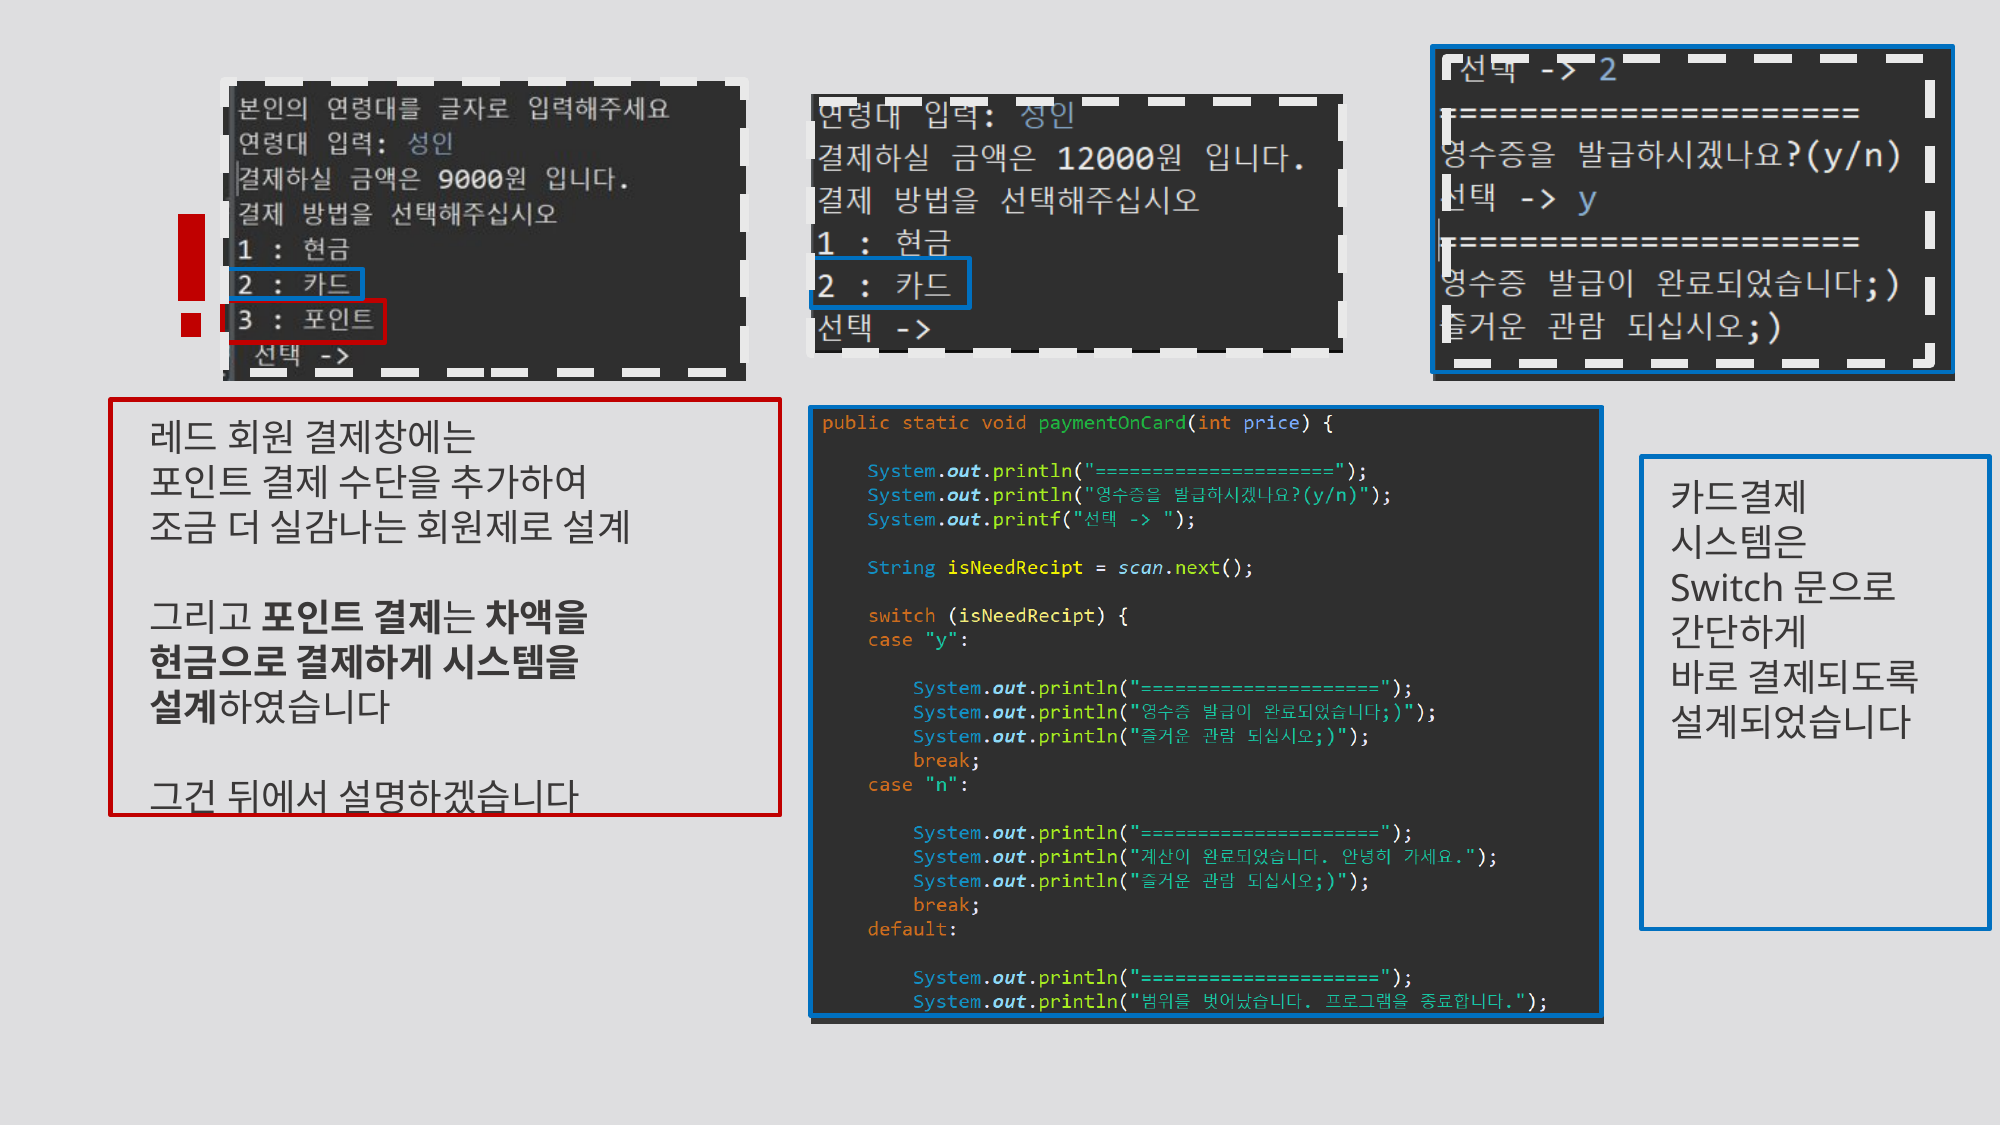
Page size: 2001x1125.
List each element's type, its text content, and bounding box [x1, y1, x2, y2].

picture [811, 94, 1343, 353]
picture [1432, 46, 1955, 382]
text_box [134, 198, 248, 342]
picture [223, 80, 746, 381]
text_box [108, 397, 782, 817]
picture [811, 405, 1604, 1025]
text_box 카드결제 시스템은 Switch문으로 간단하게 바로 결제되도록 설계되었습니다 [1655, 466, 1985, 751]
text_box 레드 회원 결제창에는 포인트 결제 수단을 추가하여 조금 더 실감나는 회원제로 설계 그리고 포인트 결제는 차액을 현금으로 결제하게 시스템을 설계하였습니다 그건 뒤에서 설명하겠습니다 [134, 817, 780, 827]
text_box [1640, 454, 1992, 931]
